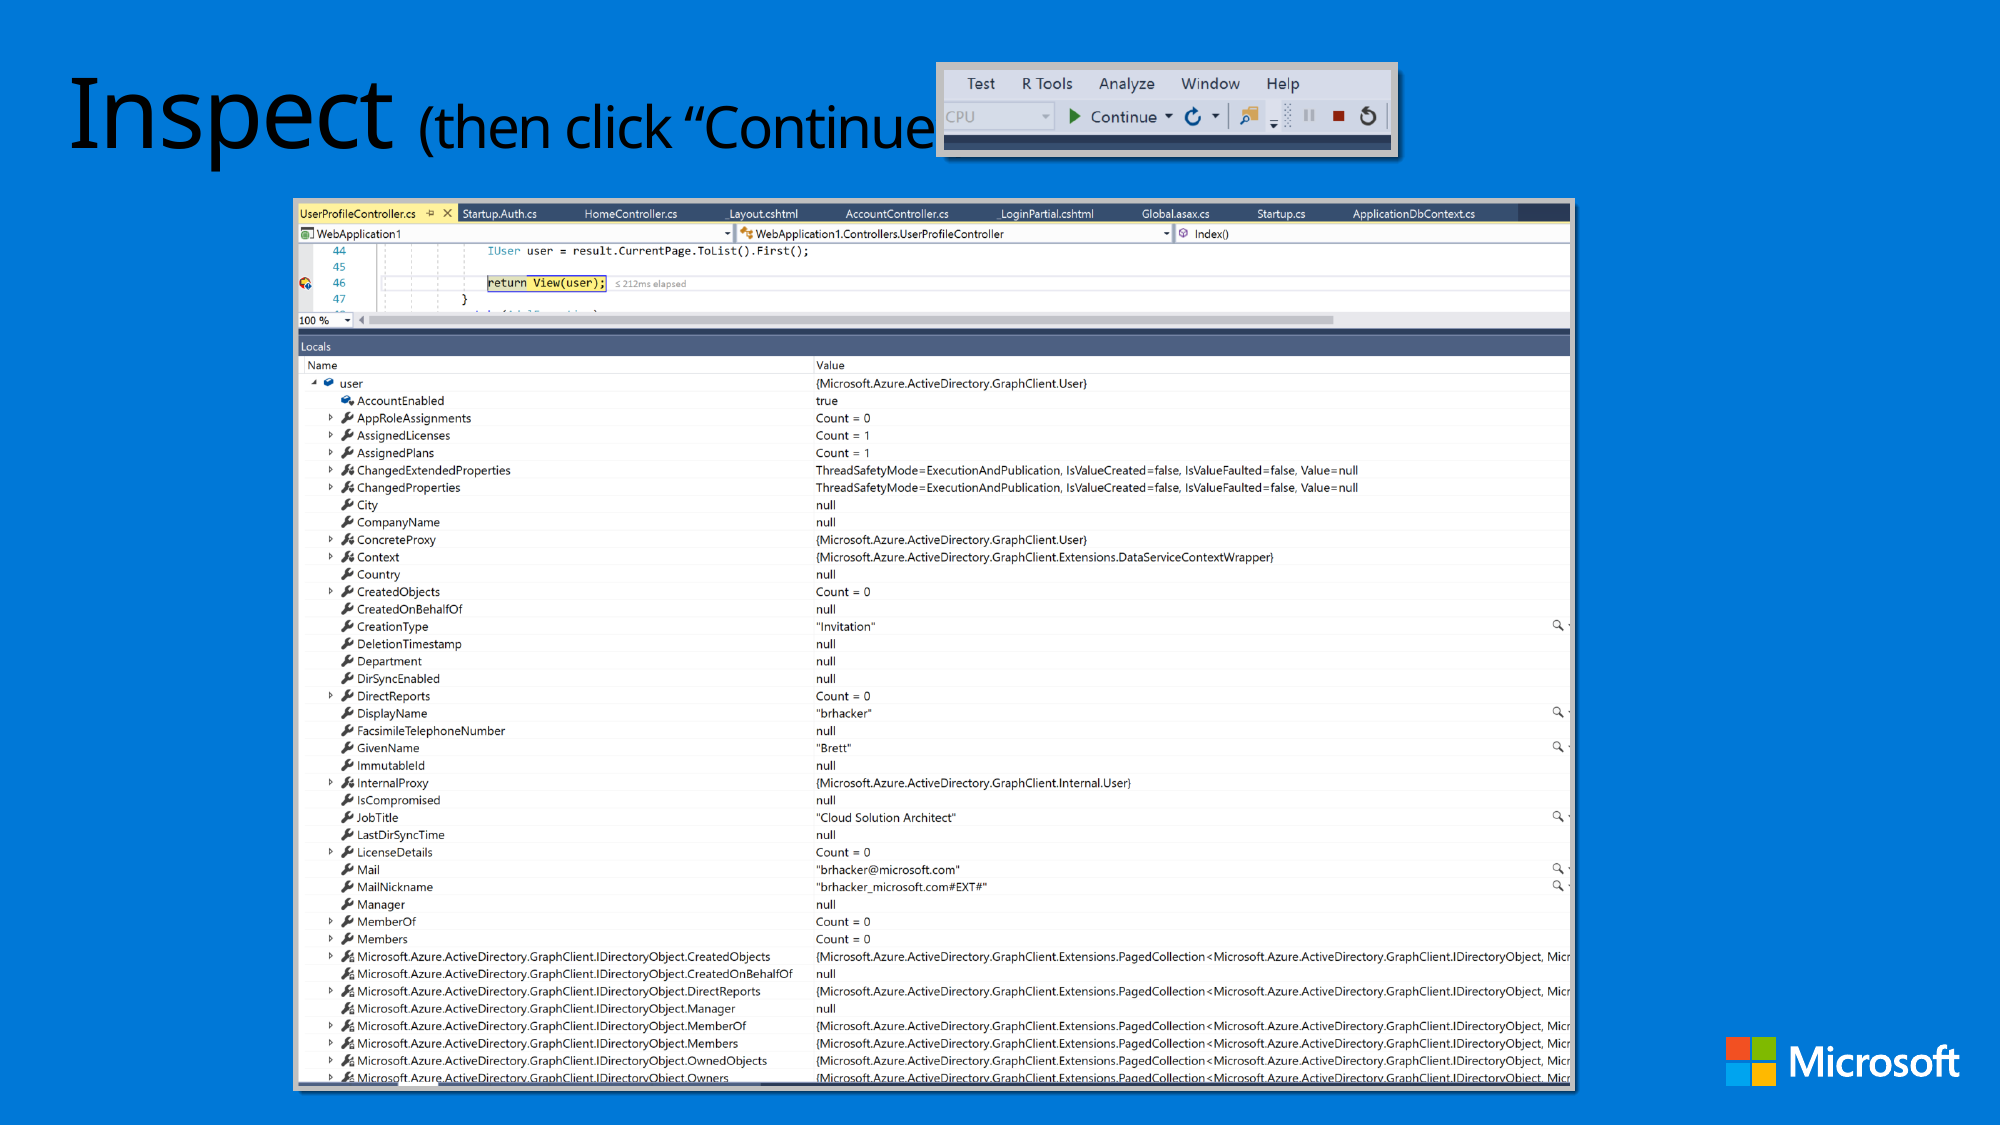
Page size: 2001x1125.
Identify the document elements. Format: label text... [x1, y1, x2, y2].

picture [293, 198, 1584, 1100]
title Inspect (then click “Continue”) [45, 48, 1996, 199]
picture [936, 62, 1411, 171]
